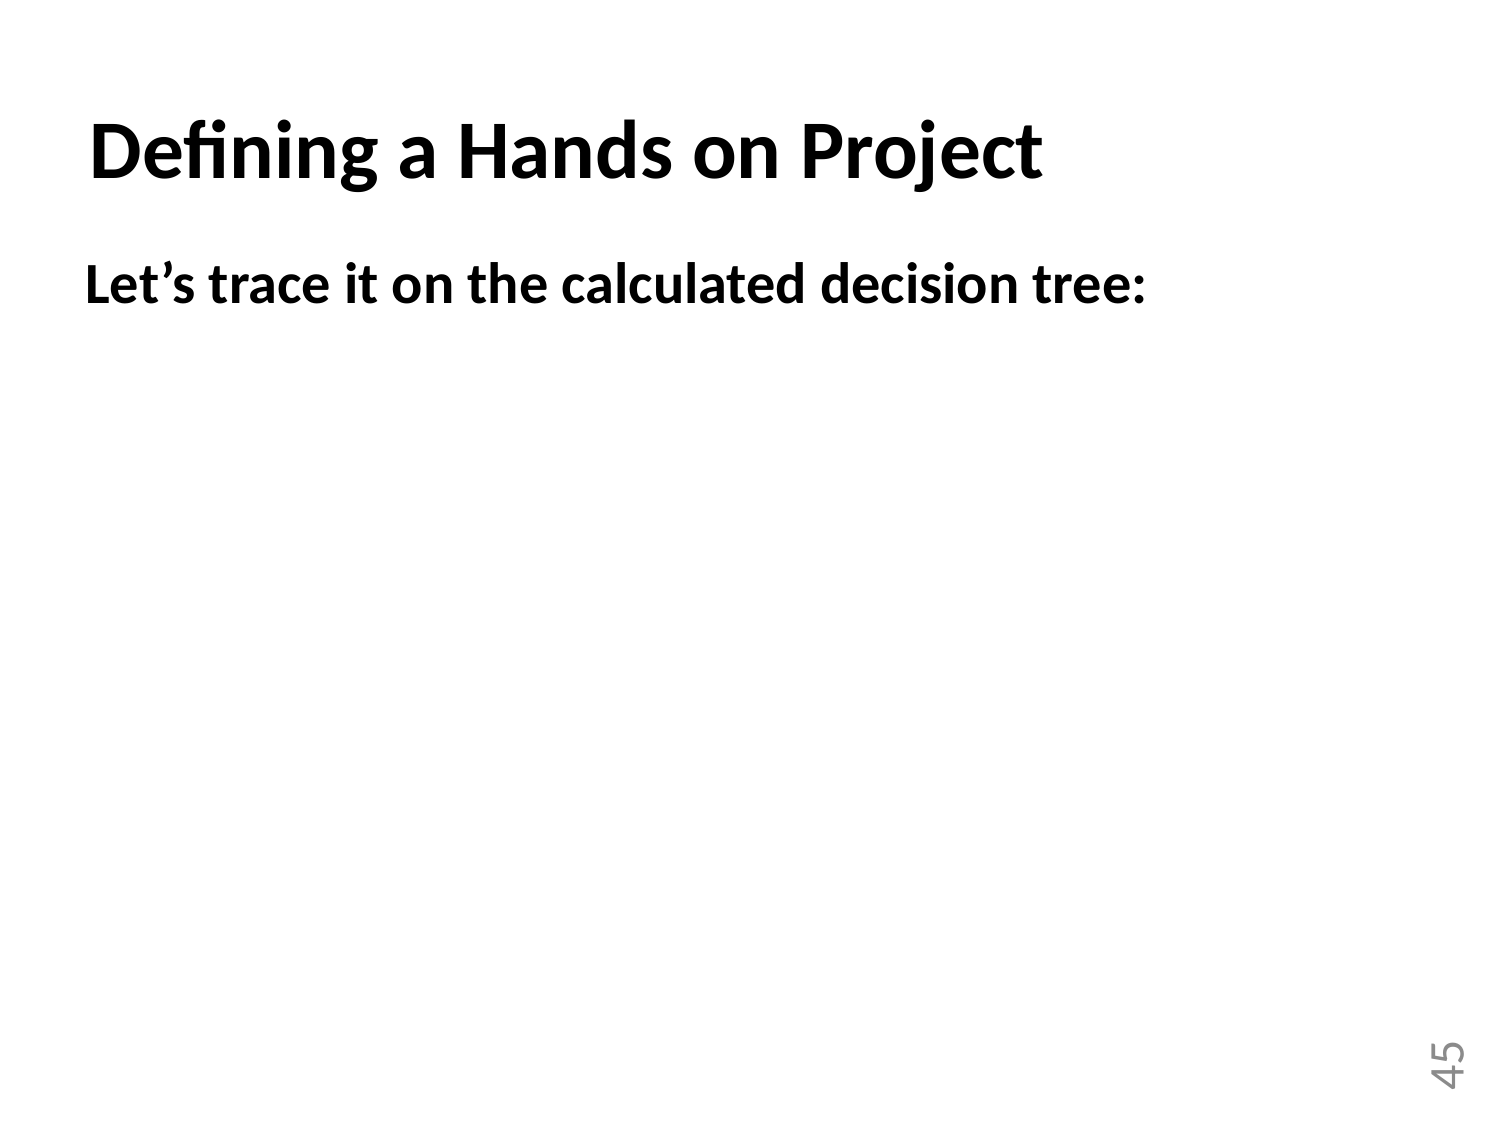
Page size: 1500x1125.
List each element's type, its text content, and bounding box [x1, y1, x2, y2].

slide_number 45 [1412, 1025, 1475, 1125]
text_box Let’s trace it on the calculated decision tree: [70, 237, 1434, 323]
text_box Defining a Hands on Project [74, 87, 1438, 203]
